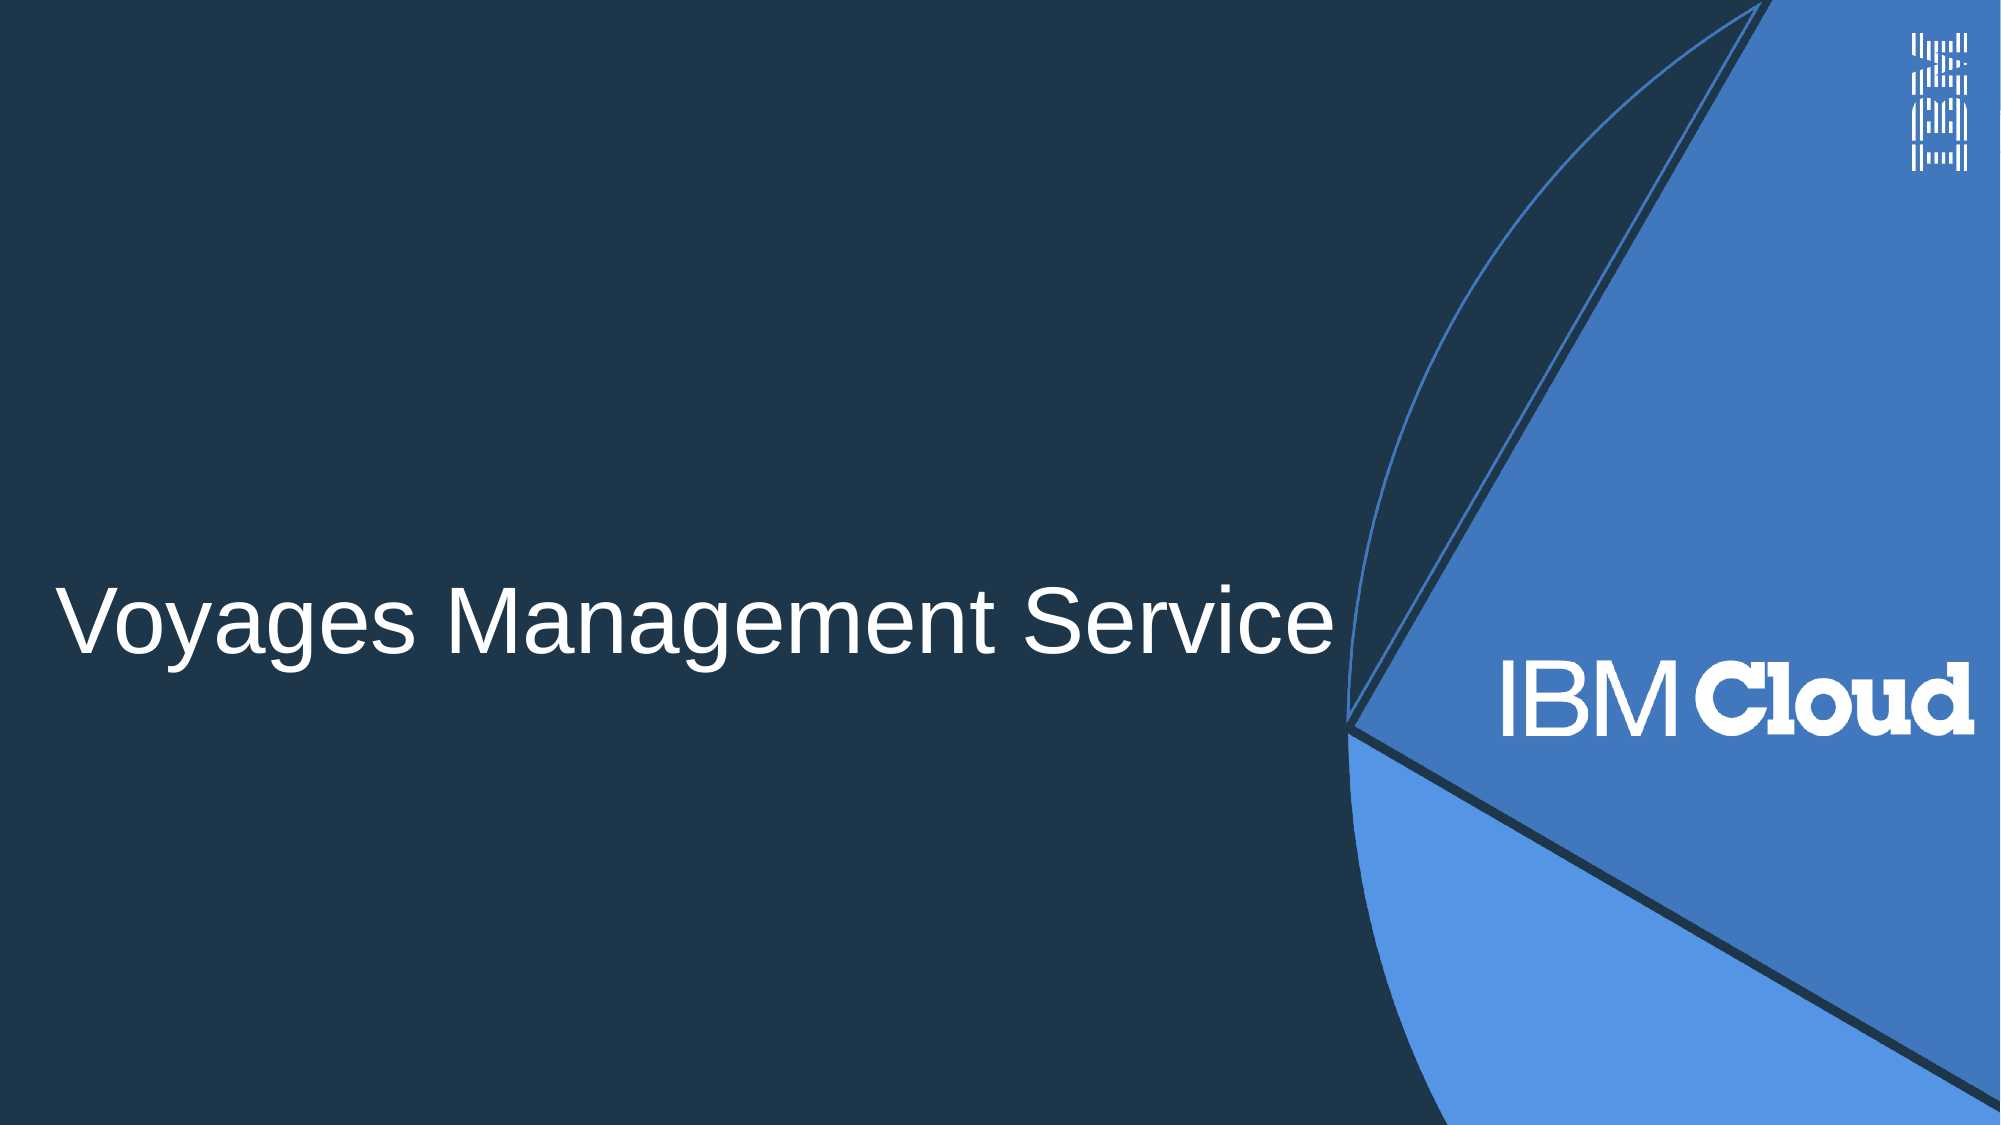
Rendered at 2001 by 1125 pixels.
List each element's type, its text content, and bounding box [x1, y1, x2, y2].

slide_number [1867, 1056, 1955, 1117]
picture [1346, 0, 2001, 1125]
title Voyages Management Service [55, 470, 1354, 674]
